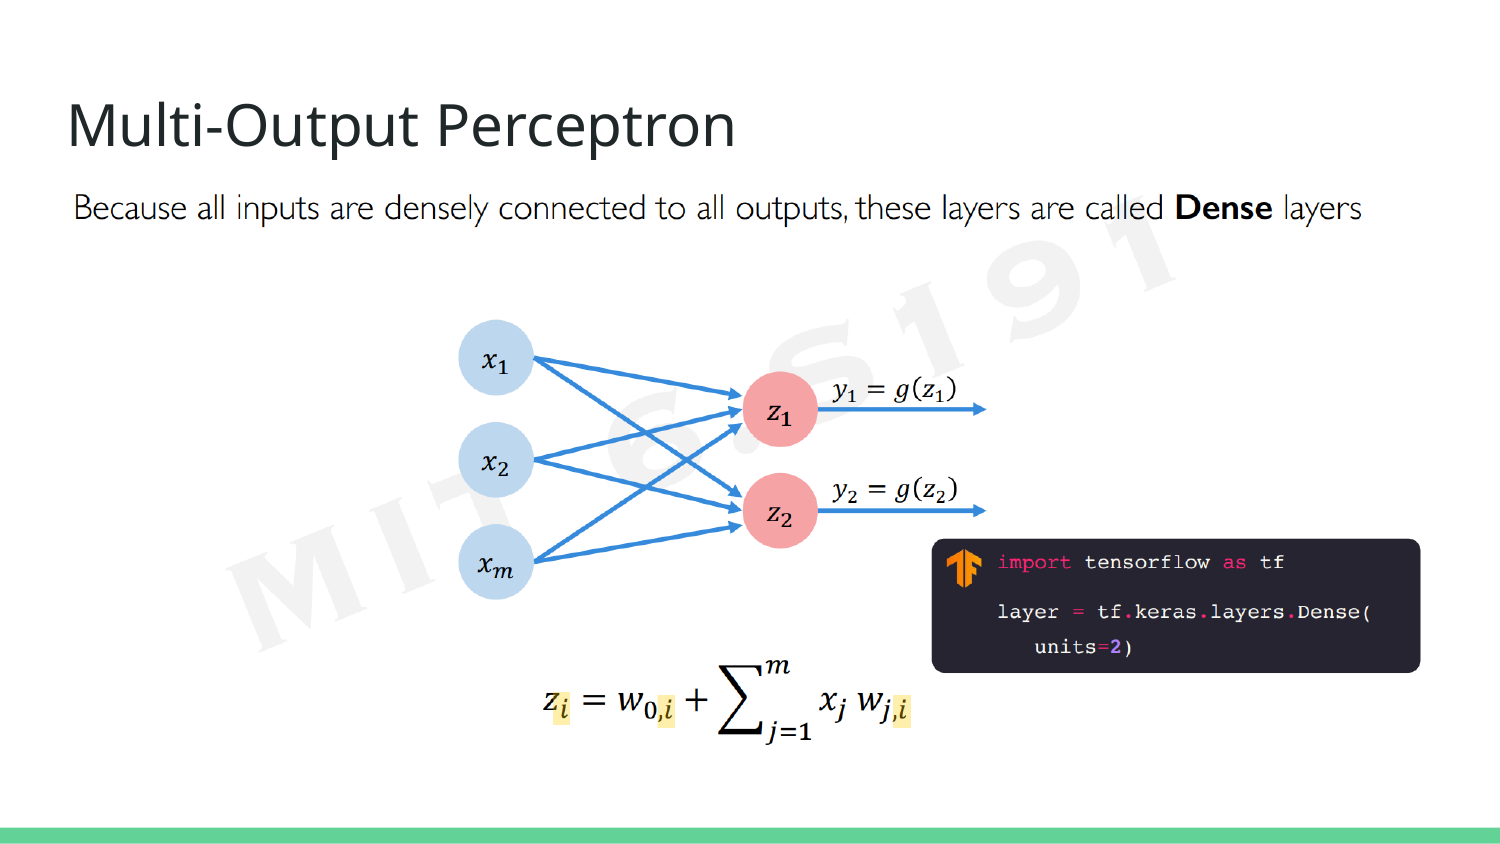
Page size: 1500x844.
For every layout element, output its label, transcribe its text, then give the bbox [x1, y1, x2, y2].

picture [71, 188, 1429, 750]
title Multi-Output Perceptron [51, 72, 1449, 167]
